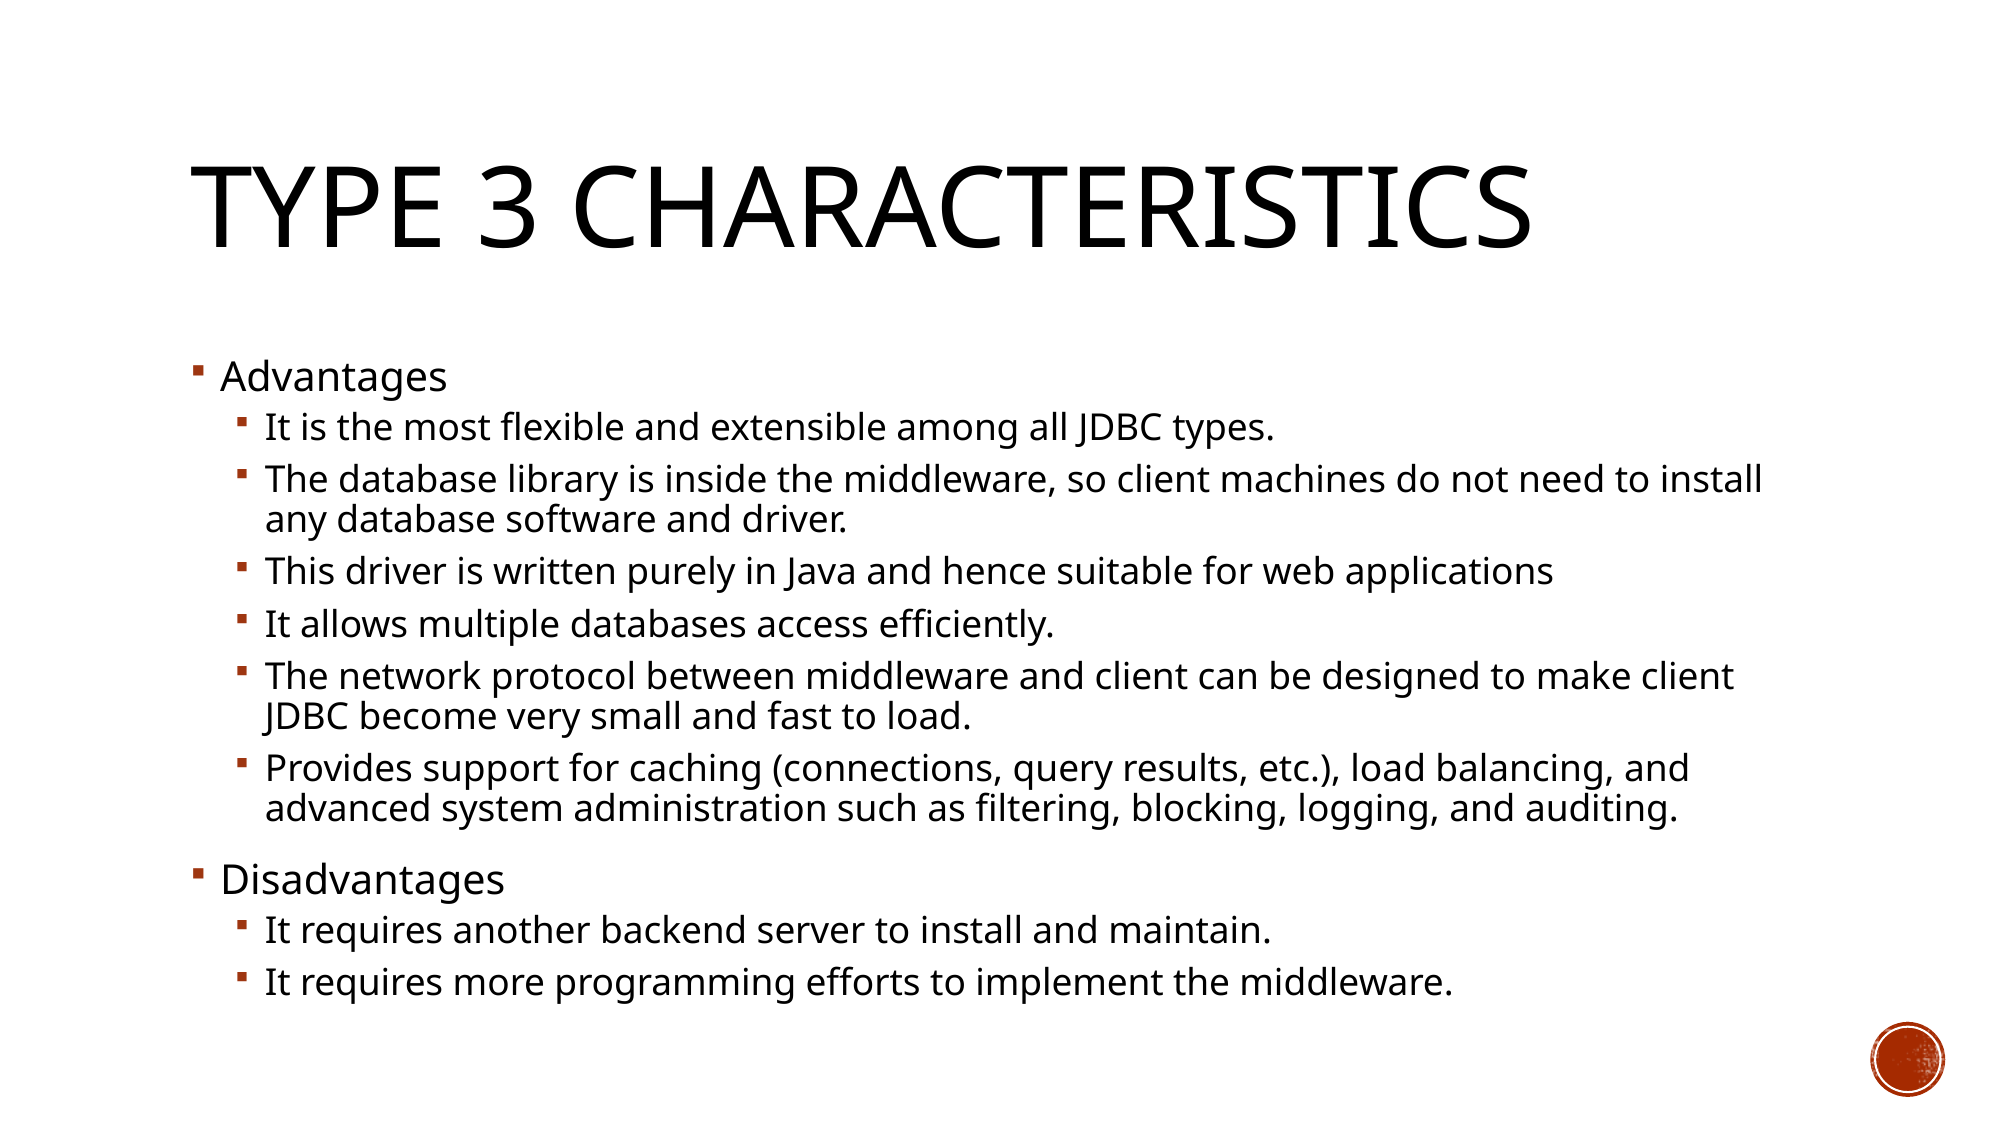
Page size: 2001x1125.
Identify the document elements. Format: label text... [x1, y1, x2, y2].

title Type 3 Characteristics [175, 79, 1826, 344]
list Advantages It is the most flexible and extensible among all JDBC types. The database library is inside the middleware, so client machines do not need to install any database software and driver. This driver is written purely in Java and hence suitable for web applications It allows multiple databases access efficiently. The network protocol between middleware and client can be designed to make client JDBC become very small and fast to load. Provides support for caching (connections, query results, etc.), load balancing, and advanced system administration such as filtering, blocking, logging, and auditing. Disadvantages It requires another backend server to install and maintain. It requires more programming efforts to implement the middleware. [175, 348, 1826, 1013]
